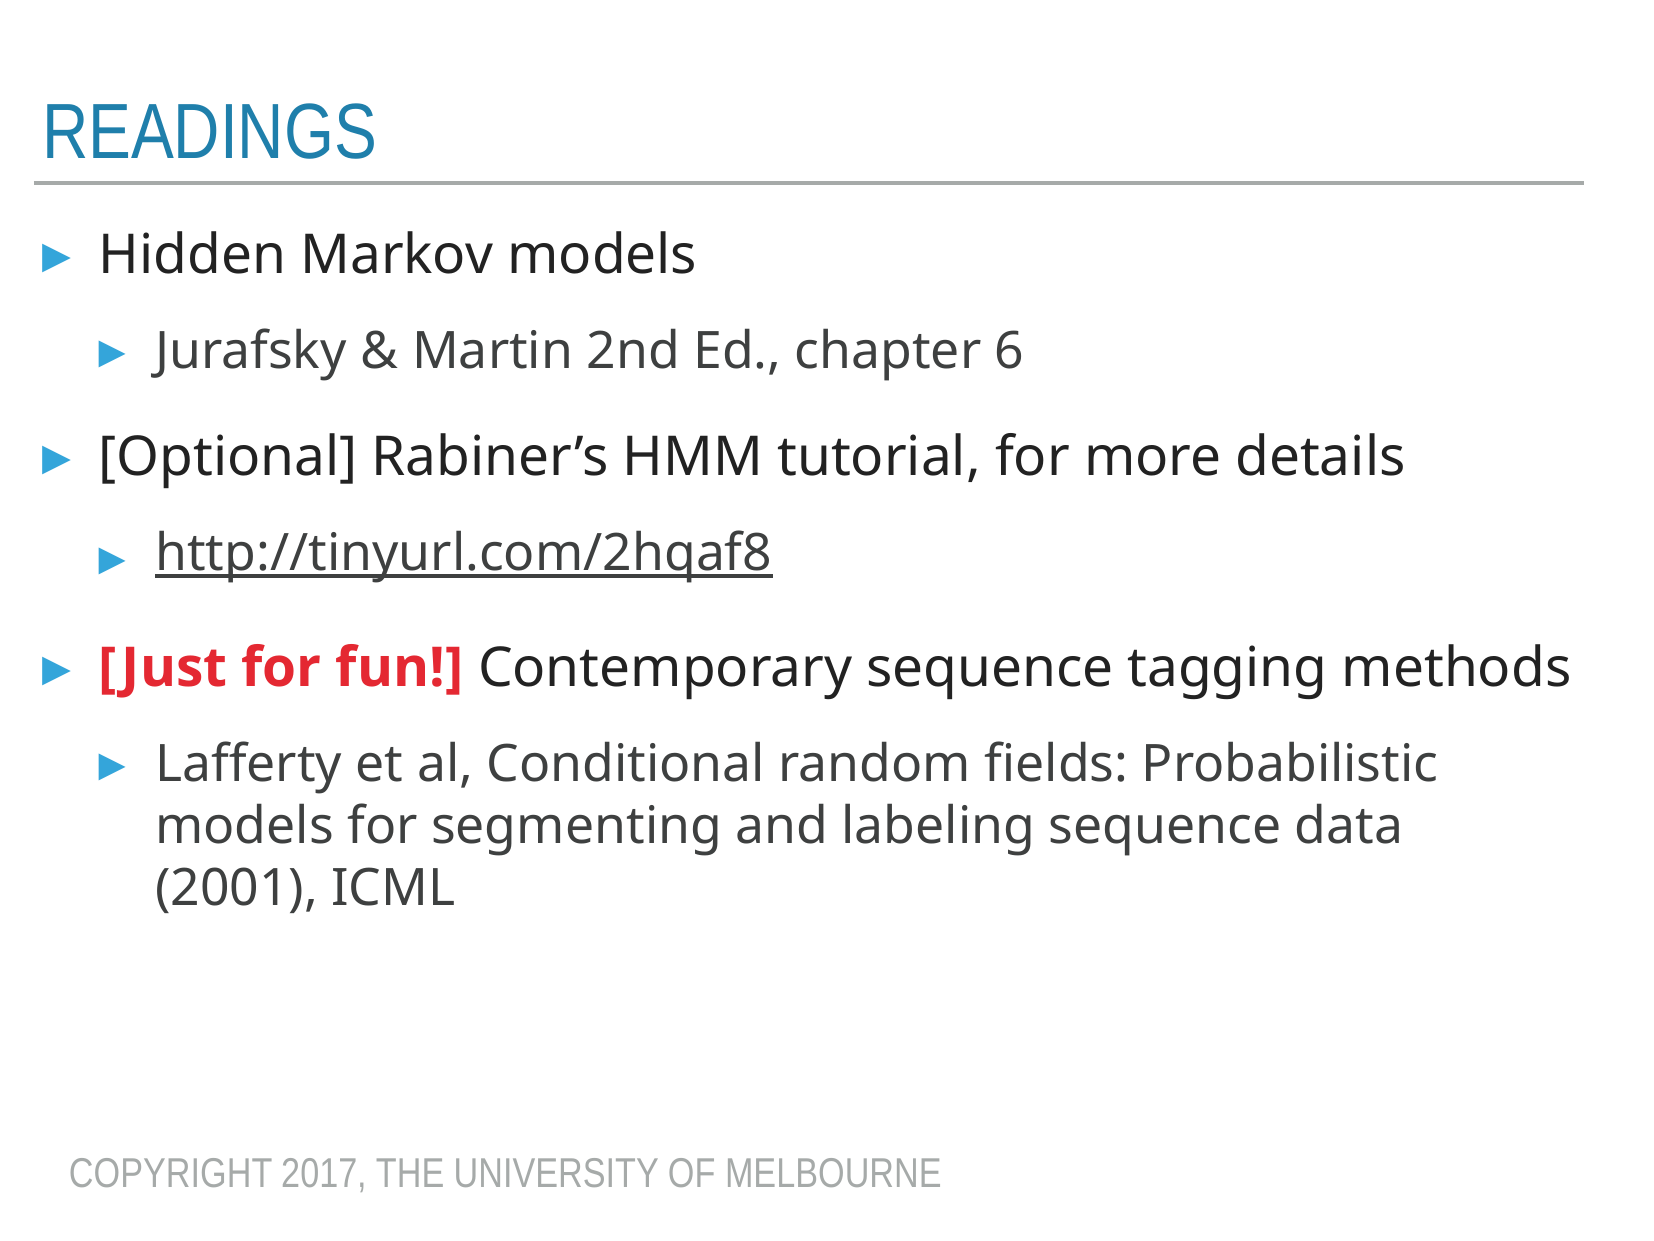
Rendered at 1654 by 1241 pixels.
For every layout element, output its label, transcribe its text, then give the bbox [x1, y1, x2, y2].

list Hidden Markov models Jurafsky & Martin 2nd Ed., chapter 6 [Optional] Rabiner’s HMM tutorial, for more details http://tinyurl.com/2hqaf8 [Just for fun!] Contemporary sequence tagging methods Lafferty et al, Conditional random fields: Probabilistic models for segmenting and labeling sequence data (2001), ICML [33, 209, 1585, 1202]
title Readings [33, 89, 1585, 183]
